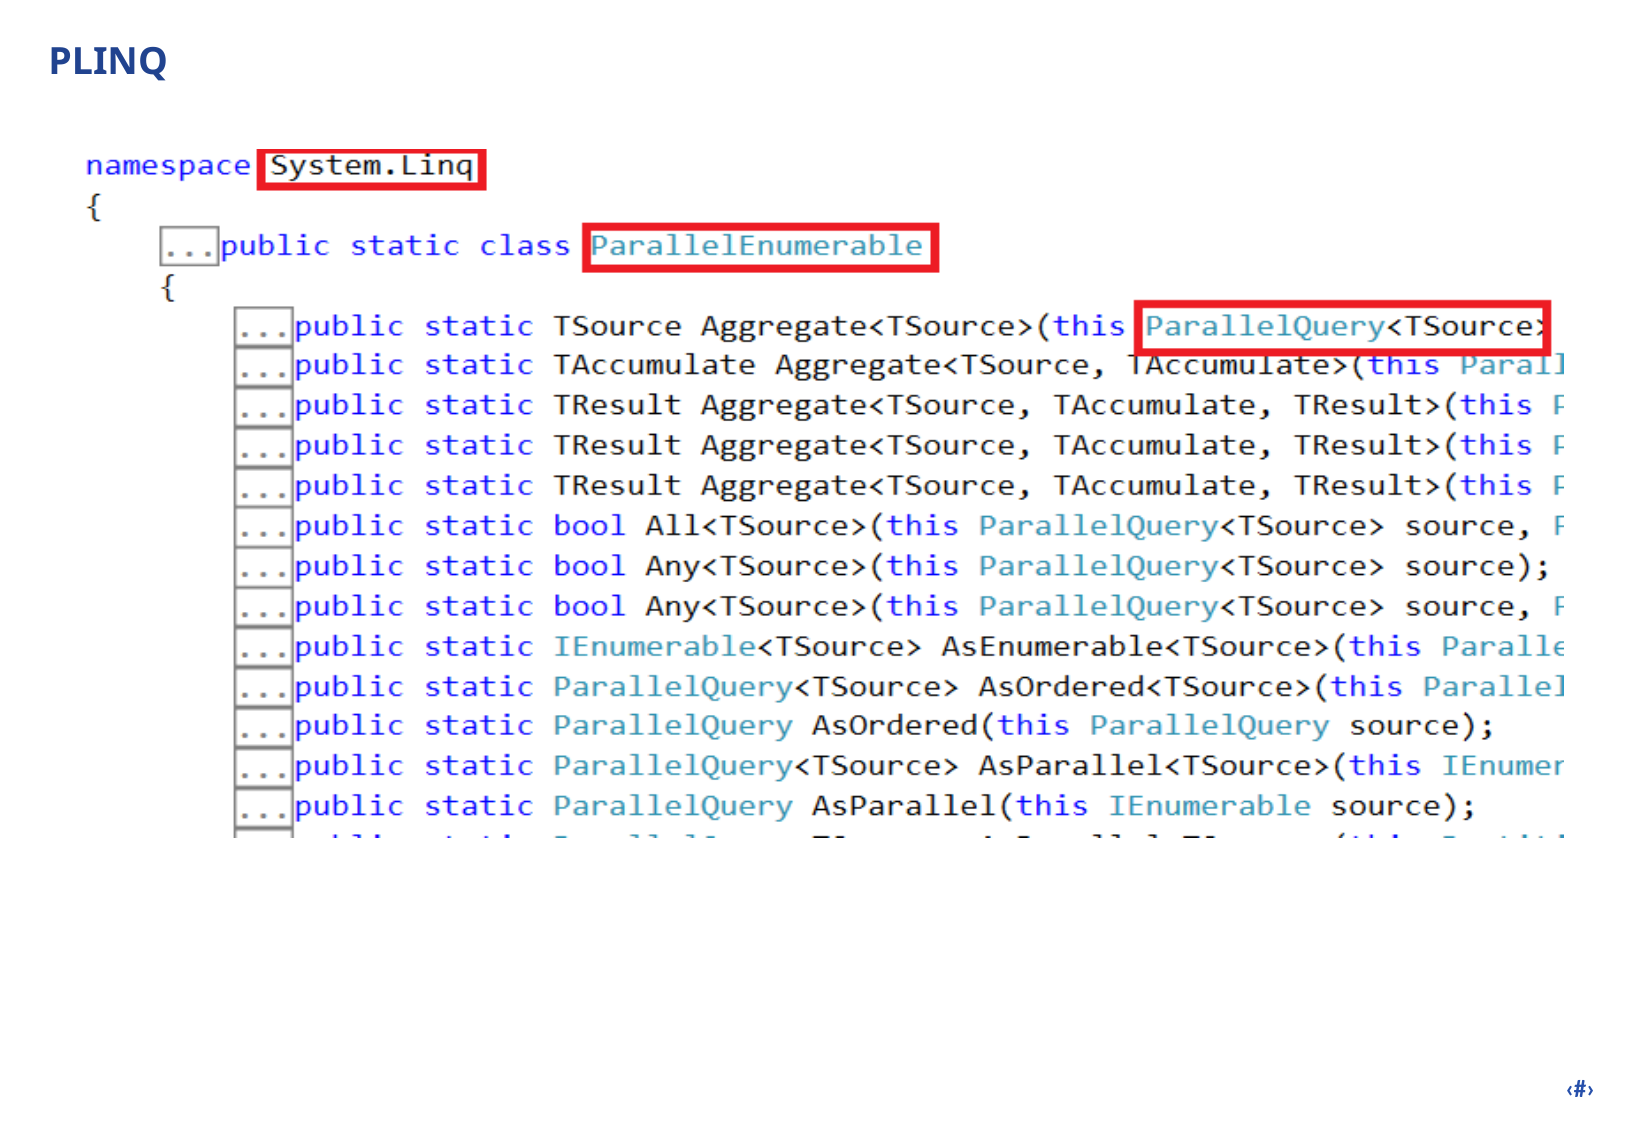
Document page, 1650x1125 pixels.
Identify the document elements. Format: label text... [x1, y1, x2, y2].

picture [82, 149, 1564, 838]
title PLINQ [40, 28, 1617, 90]
